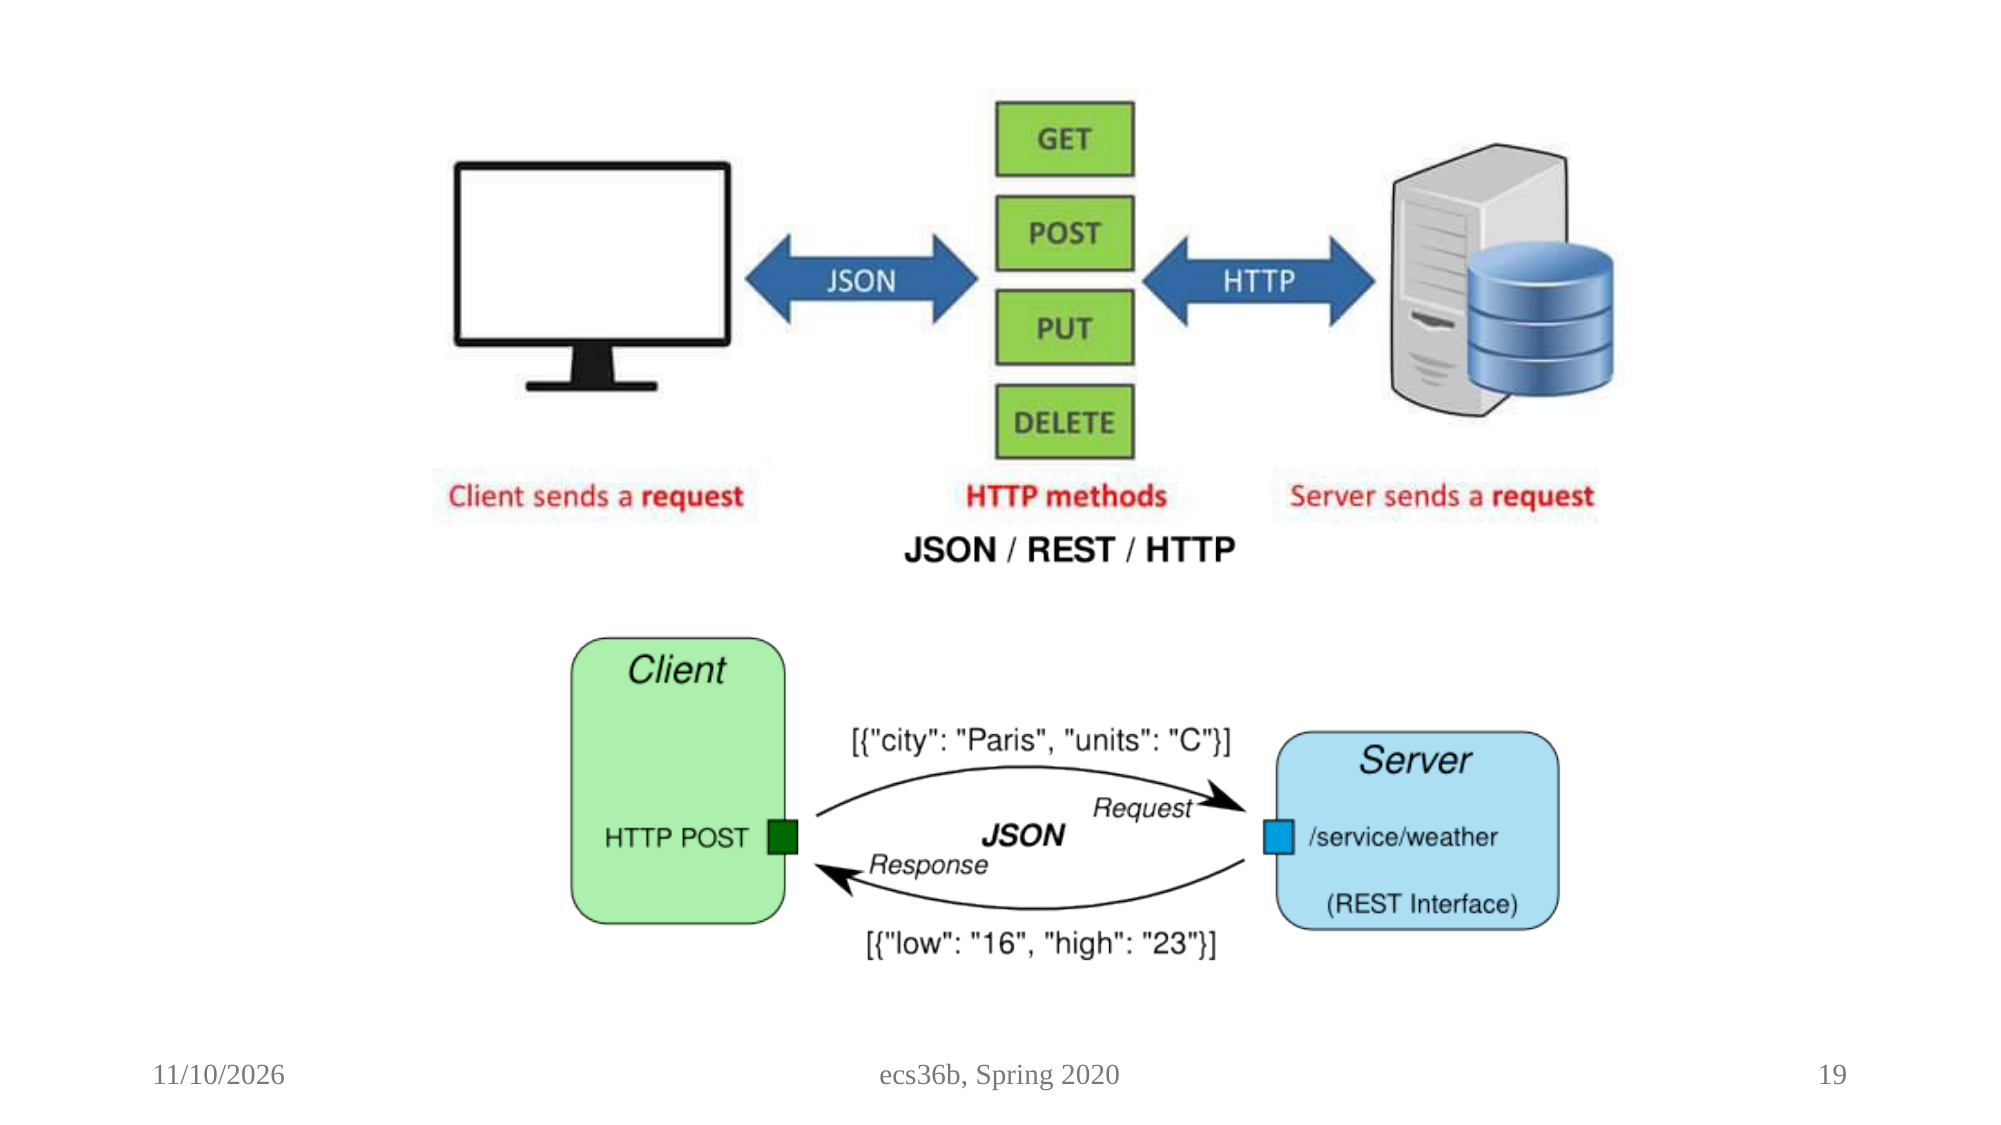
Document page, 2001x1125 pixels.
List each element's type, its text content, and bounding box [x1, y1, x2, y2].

footer ecs36b, Spring 2020 [662, 1076, 1338, 1103]
picture [405, 0, 1626, 1076]
slide_number 19 [1412, 1042, 1863, 1103]
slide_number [137, 1042, 588, 1103]
